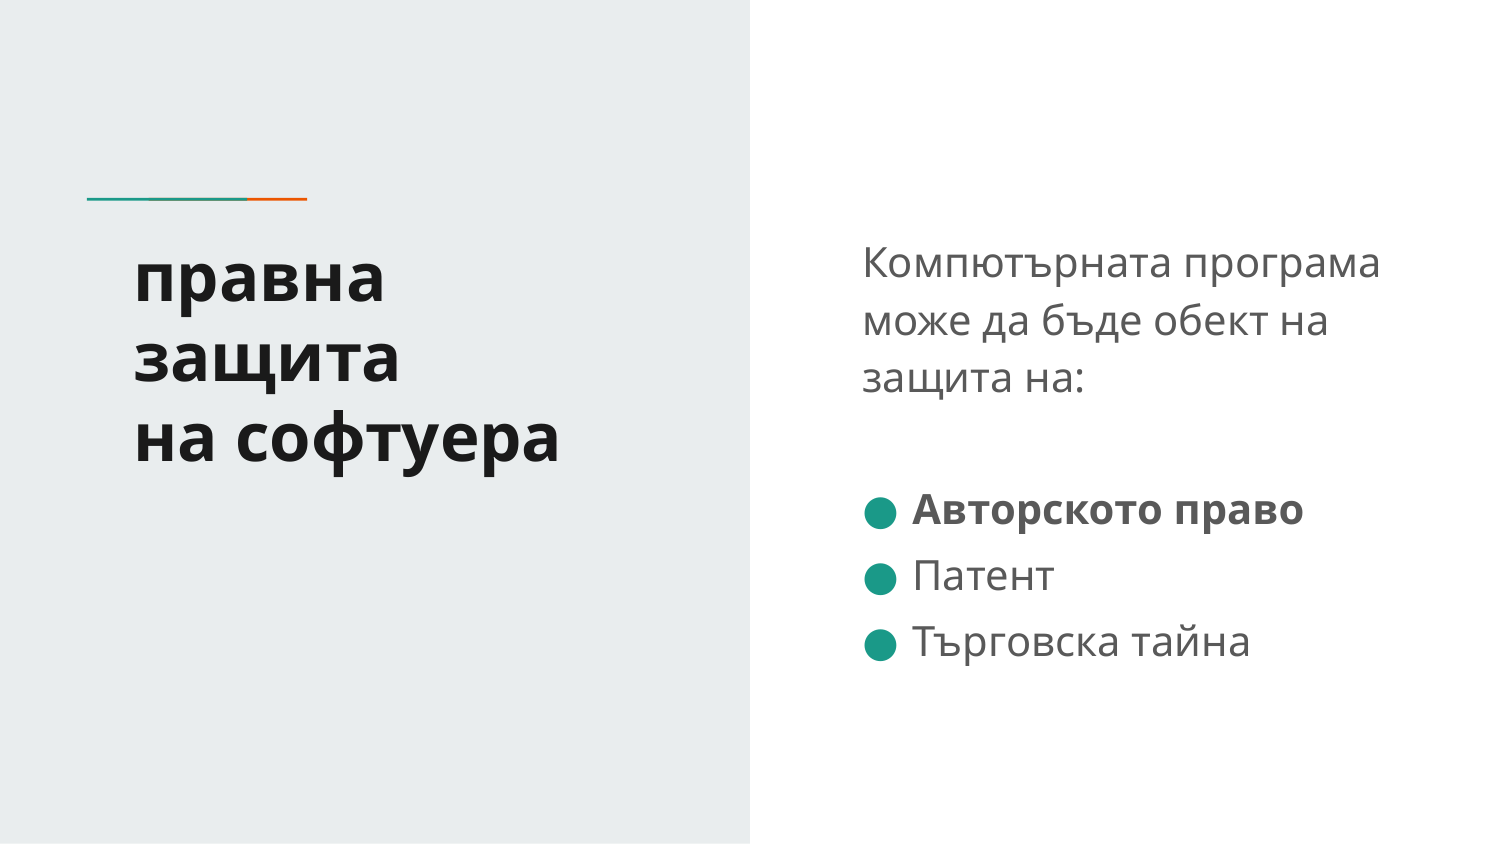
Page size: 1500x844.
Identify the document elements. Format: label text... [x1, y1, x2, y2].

list Компютърната програма може да бъде обект на защита на: Авторското право Патент Търговска тайна [848, 221, 1403, 719]
title правна защита на софтуера [119, 216, 662, 494]
